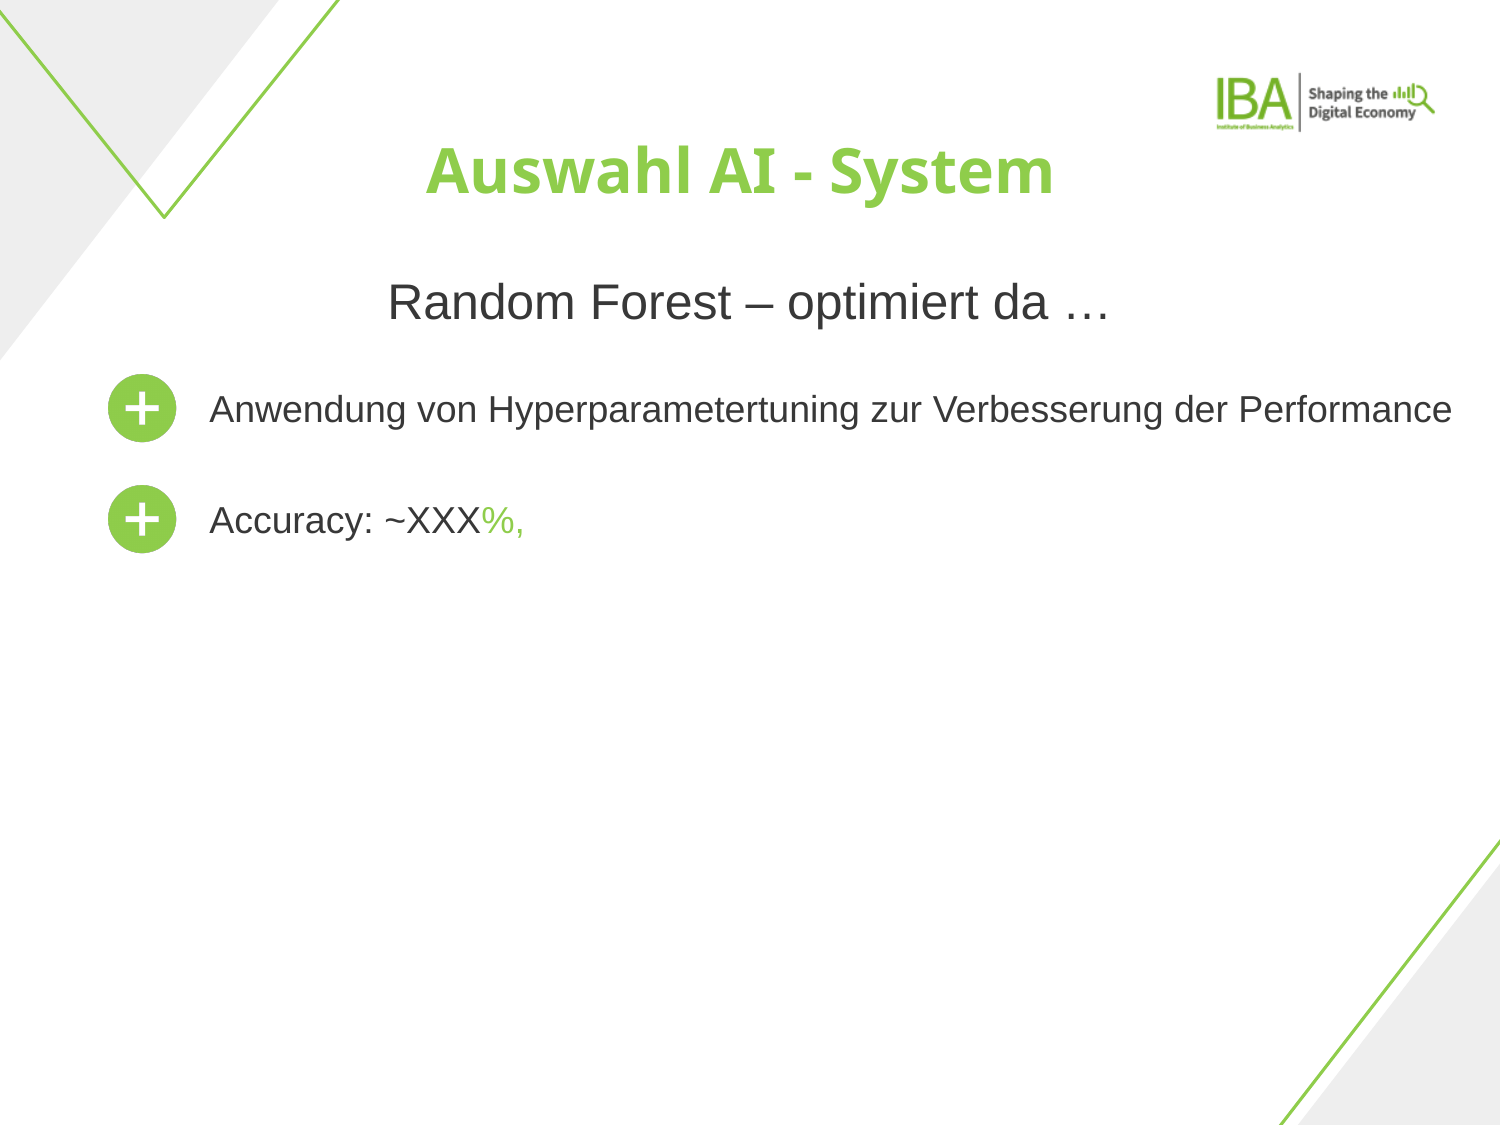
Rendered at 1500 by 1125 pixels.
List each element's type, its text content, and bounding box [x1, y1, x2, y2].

picture [1197, 2, 1500, 143]
title Auswahl AI - System [146, 116, 1354, 232]
text_box Accuracy: ~XXX%, [194, 488, 1063, 549]
picture [99, 365, 185, 452]
text_box Random Forest – optimiert da … [280, 262, 1220, 337]
text_box Anwendung von Hyperparametertuning zur Verbesserung der Performance [194, 378, 1481, 438]
picture [99, 475, 185, 562]
